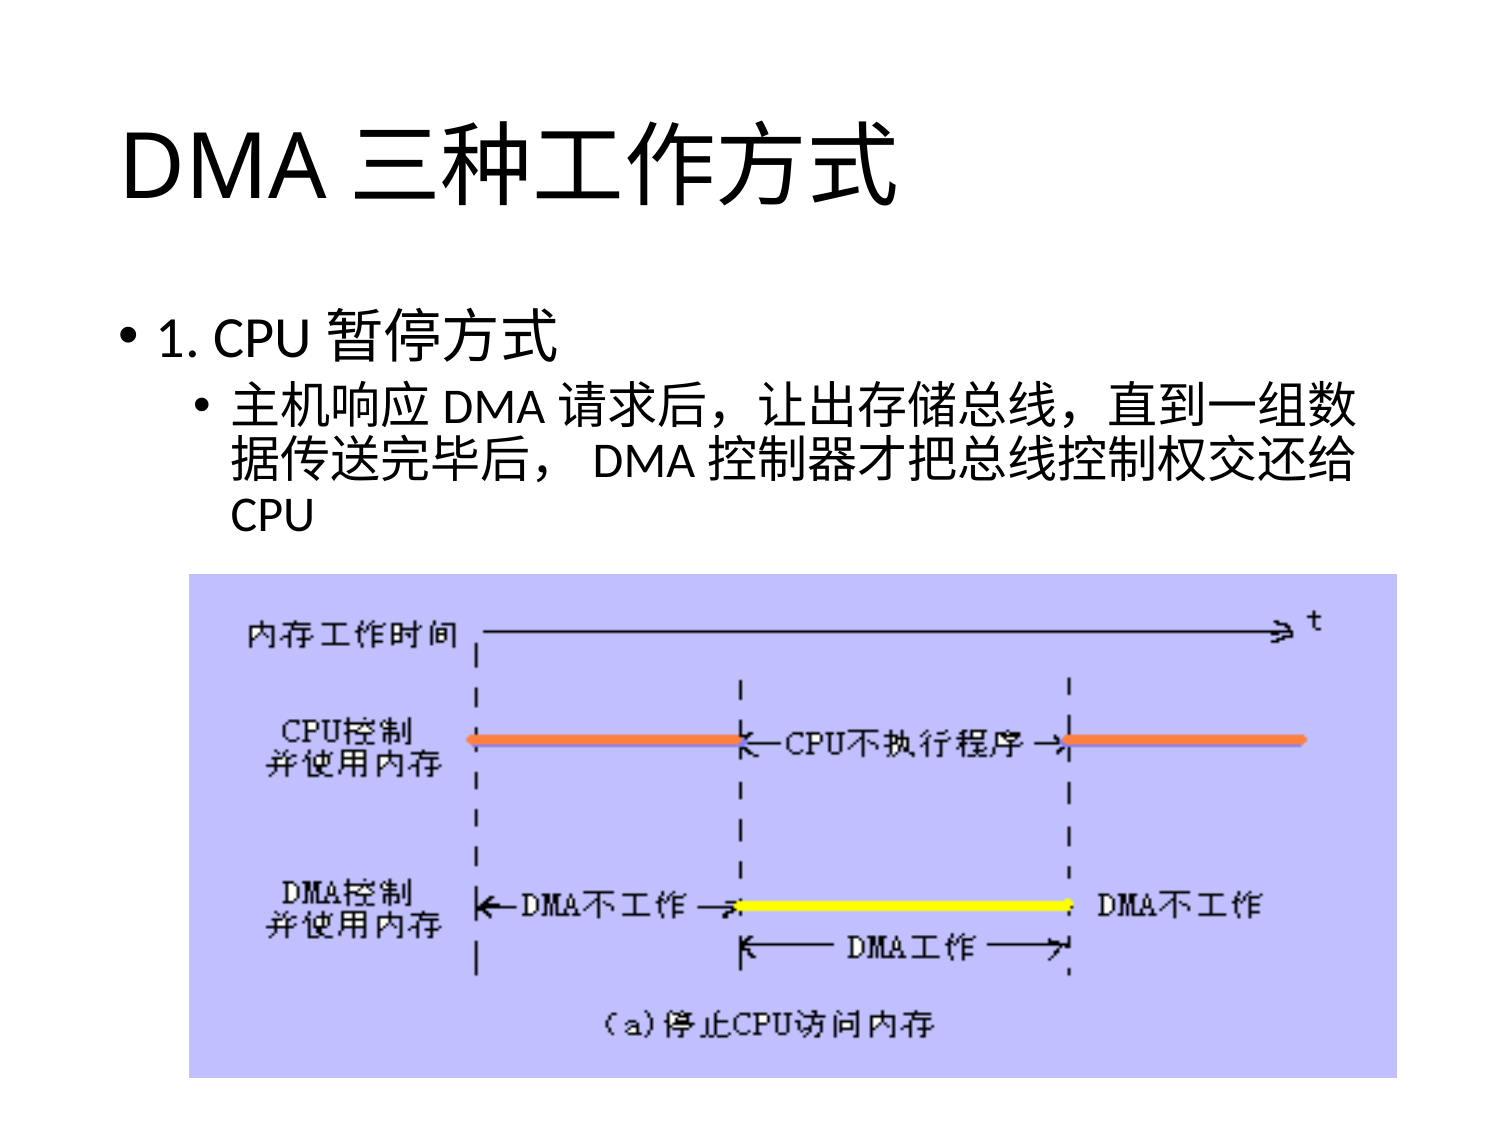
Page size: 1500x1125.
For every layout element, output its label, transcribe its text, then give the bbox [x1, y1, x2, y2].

picture [189, 574, 1397, 1078]
list 1. CPU暂停方式 主机响应DMA请求后，让出存储总线，直到一组数据传送完毕后，DMA控制器才把总线控制权交还给CPU [103, 299, 1397, 1014]
title DMA三种工作方式 [103, 59, 1397, 278]
